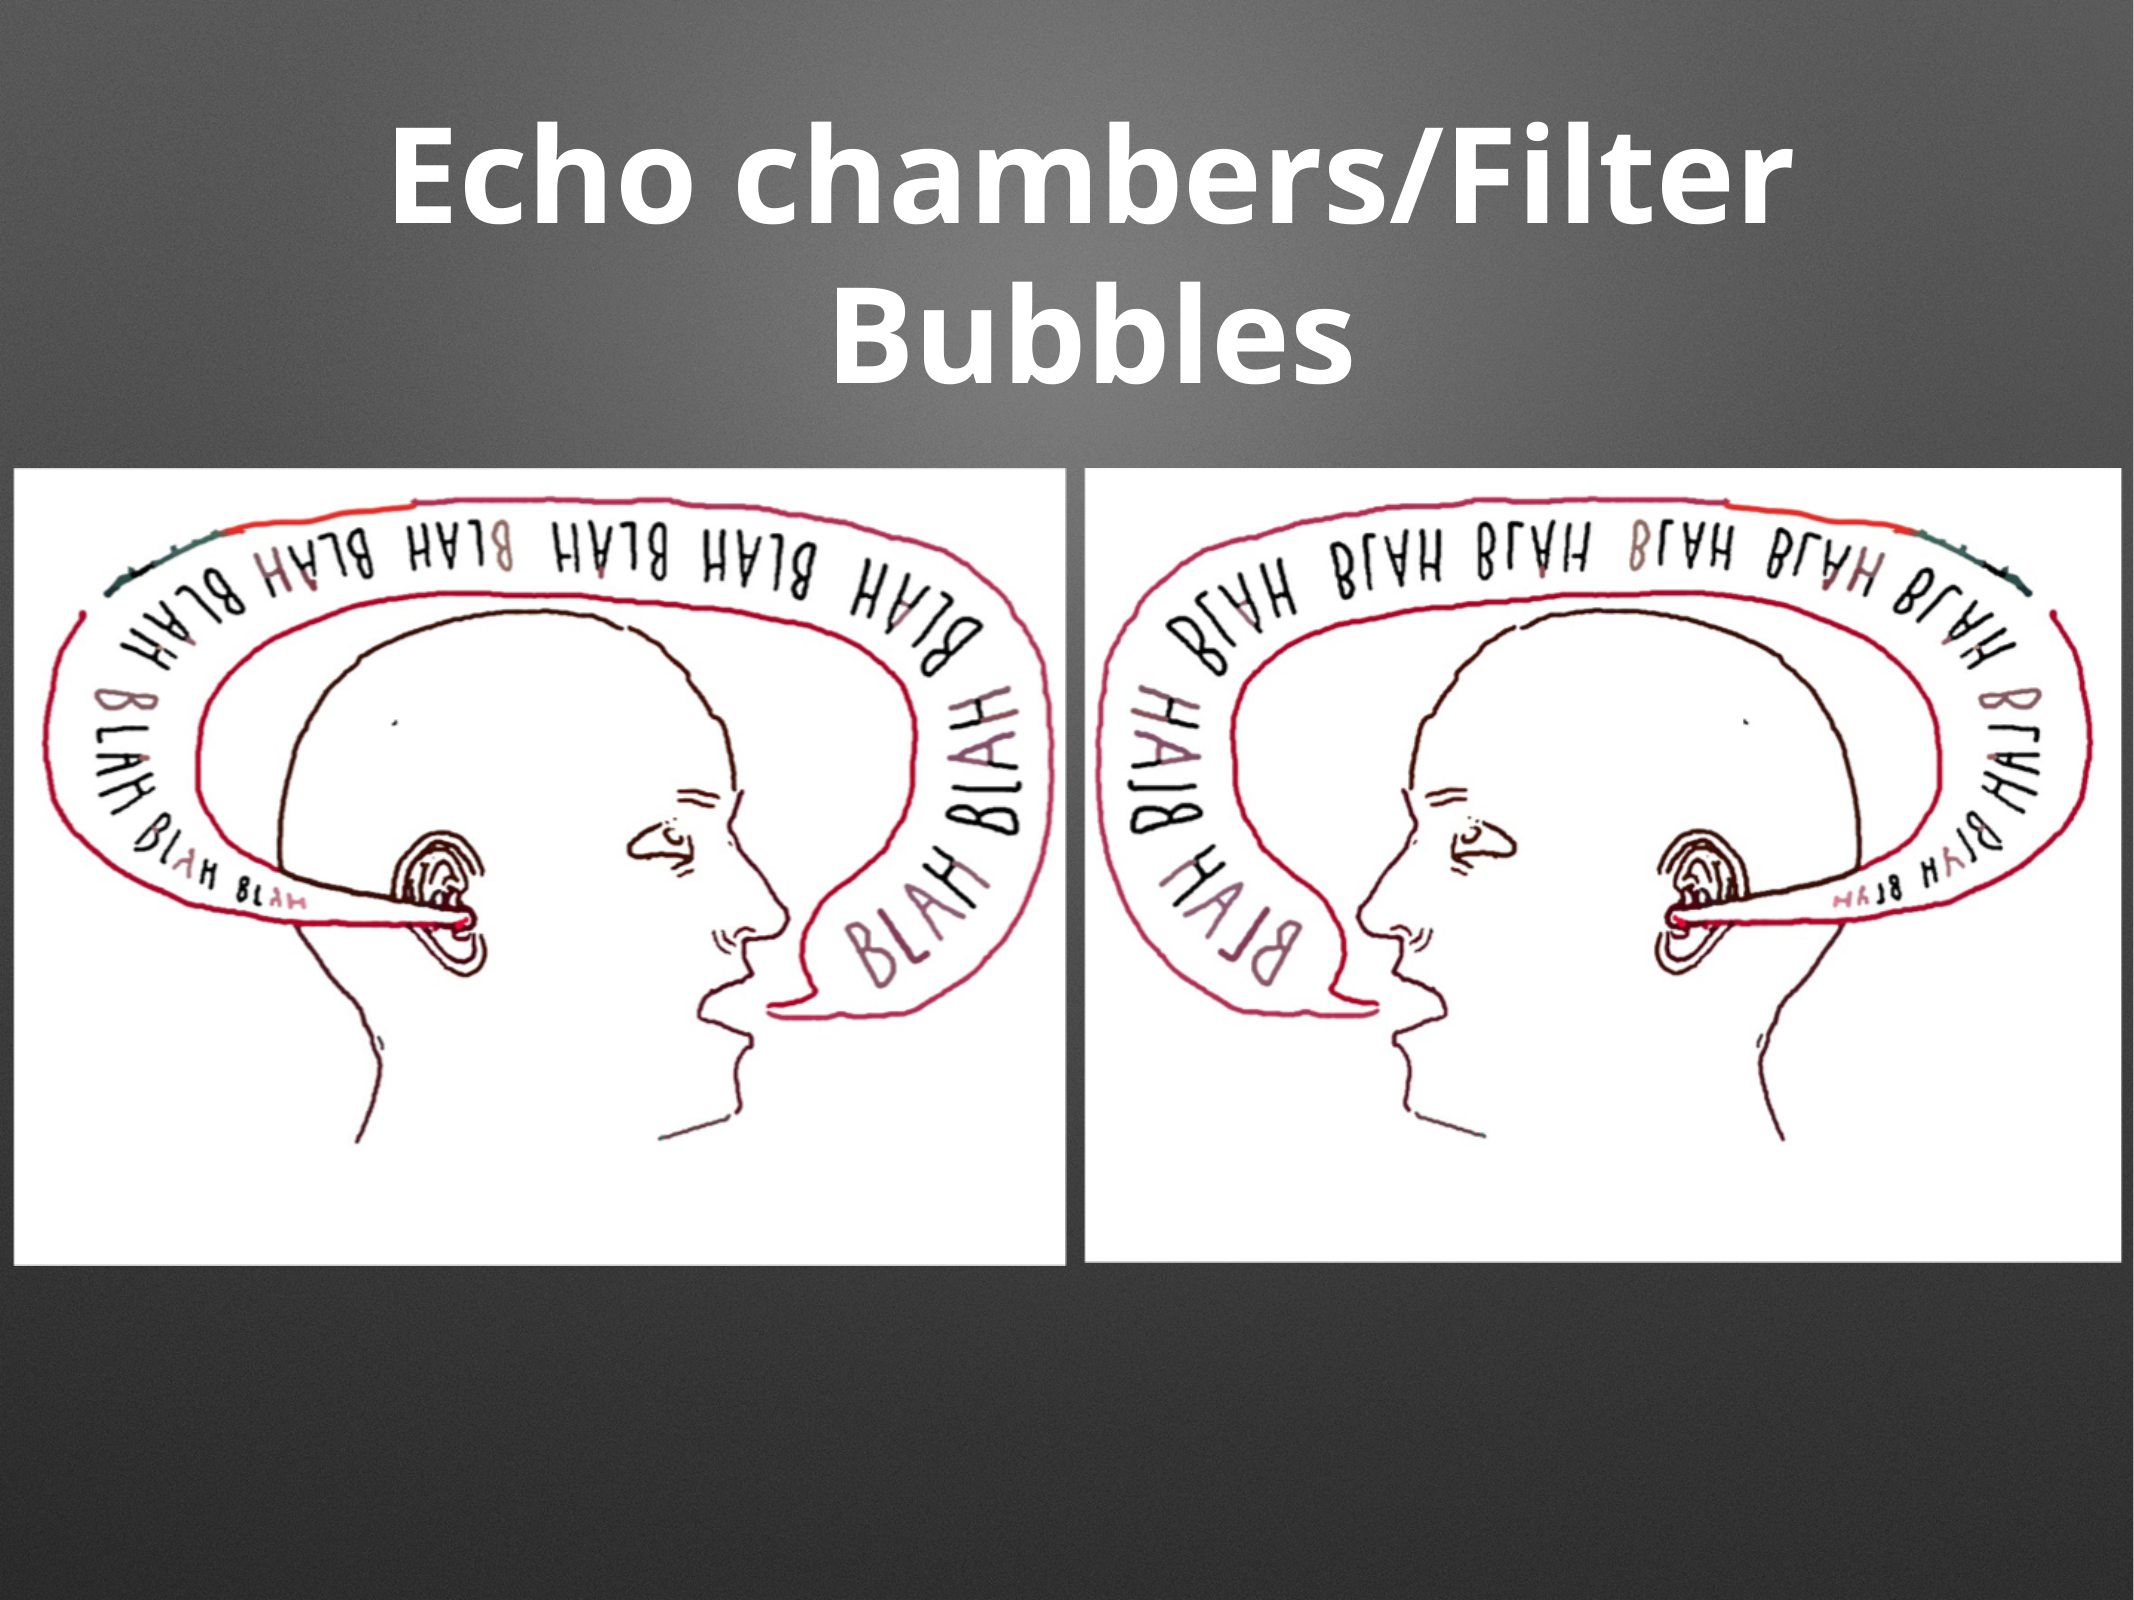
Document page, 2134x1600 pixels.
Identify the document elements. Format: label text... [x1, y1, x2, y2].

title Echo chambers/Filter Bubbles [148, 1, 2033, 419]
picture [0, 0, 2134, 1600]
